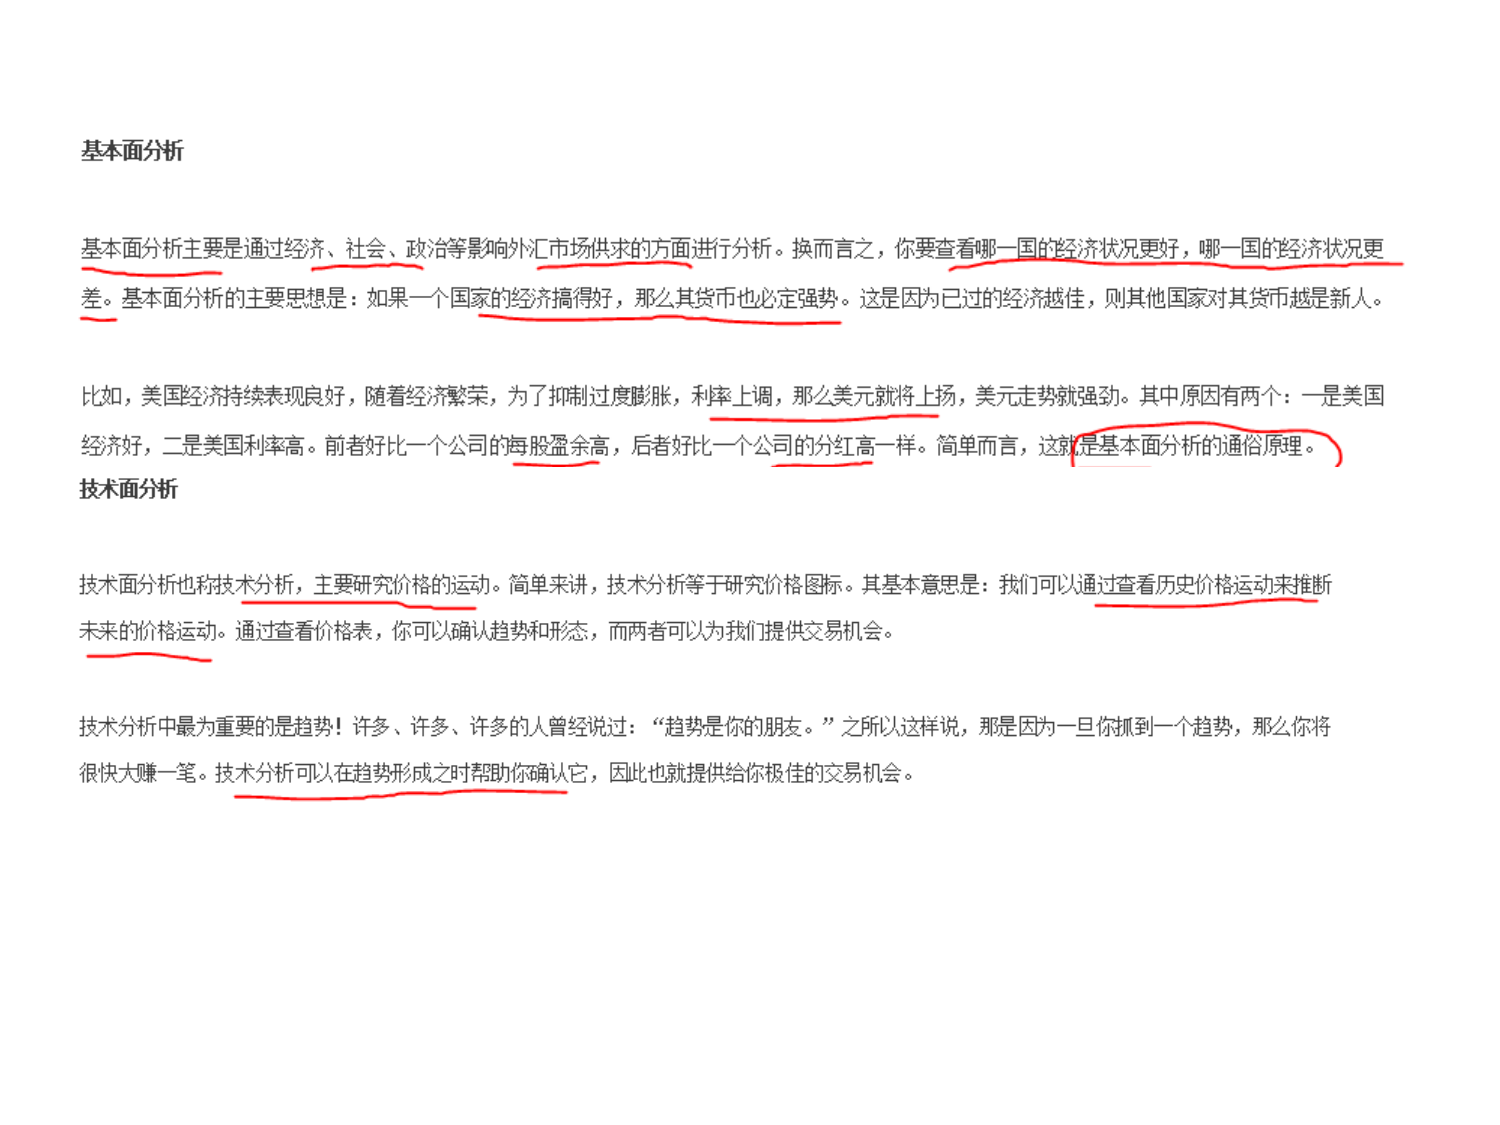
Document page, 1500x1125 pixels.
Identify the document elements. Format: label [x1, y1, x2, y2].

picture [64, 467, 1377, 823]
list [64, 125, 1416, 492]
